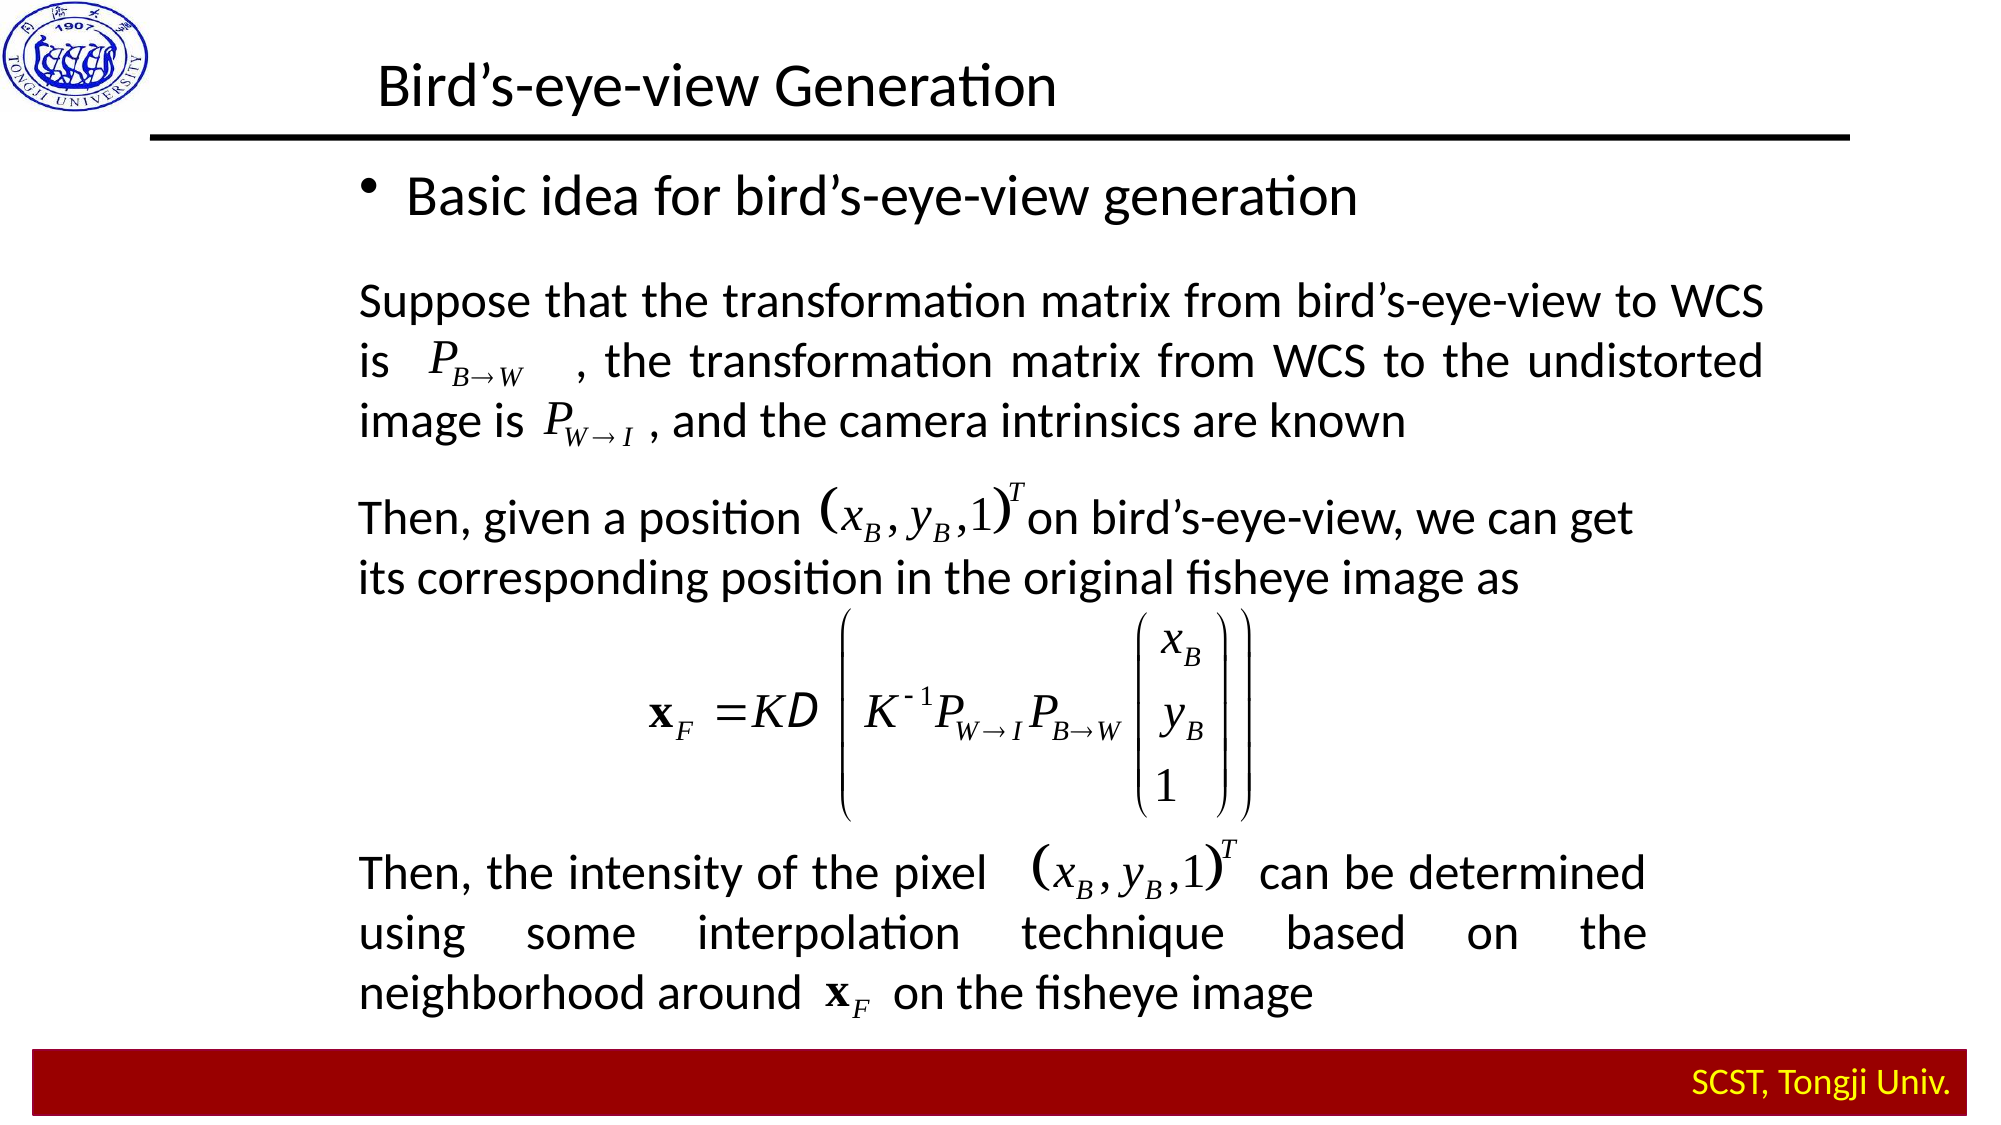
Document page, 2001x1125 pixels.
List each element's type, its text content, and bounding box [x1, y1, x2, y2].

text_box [418, 324, 537, 399]
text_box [811, 466, 1037, 560]
text_box Basic idea for bird’s-eye-view generation [270, 149, 1706, 261]
text_box Suppose that the transformation matrix from bird’s-eye-view to WCS is , the transformation matrix from WCS to the undistorted image is , and the camera intrinsics are known [344, 260, 1780, 455]
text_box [639, 596, 1270, 835]
picture [0, 0, 150, 112]
text_box Bird’s-eye-view Generation [362, 12, 1638, 150]
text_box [816, 957, 885, 1031]
text_box Then, given a position on bird’s-eye-view, we can get its corresponding position in the original fisheye image as [343, 477, 1663, 612]
text_box Then, the intensity of the pixel can be determined using some interpolation technique based on the neighborhood around on the fisheye image [343, 832, 1663, 1027]
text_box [533, 385, 646, 459]
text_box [1023, 823, 1249, 917]
